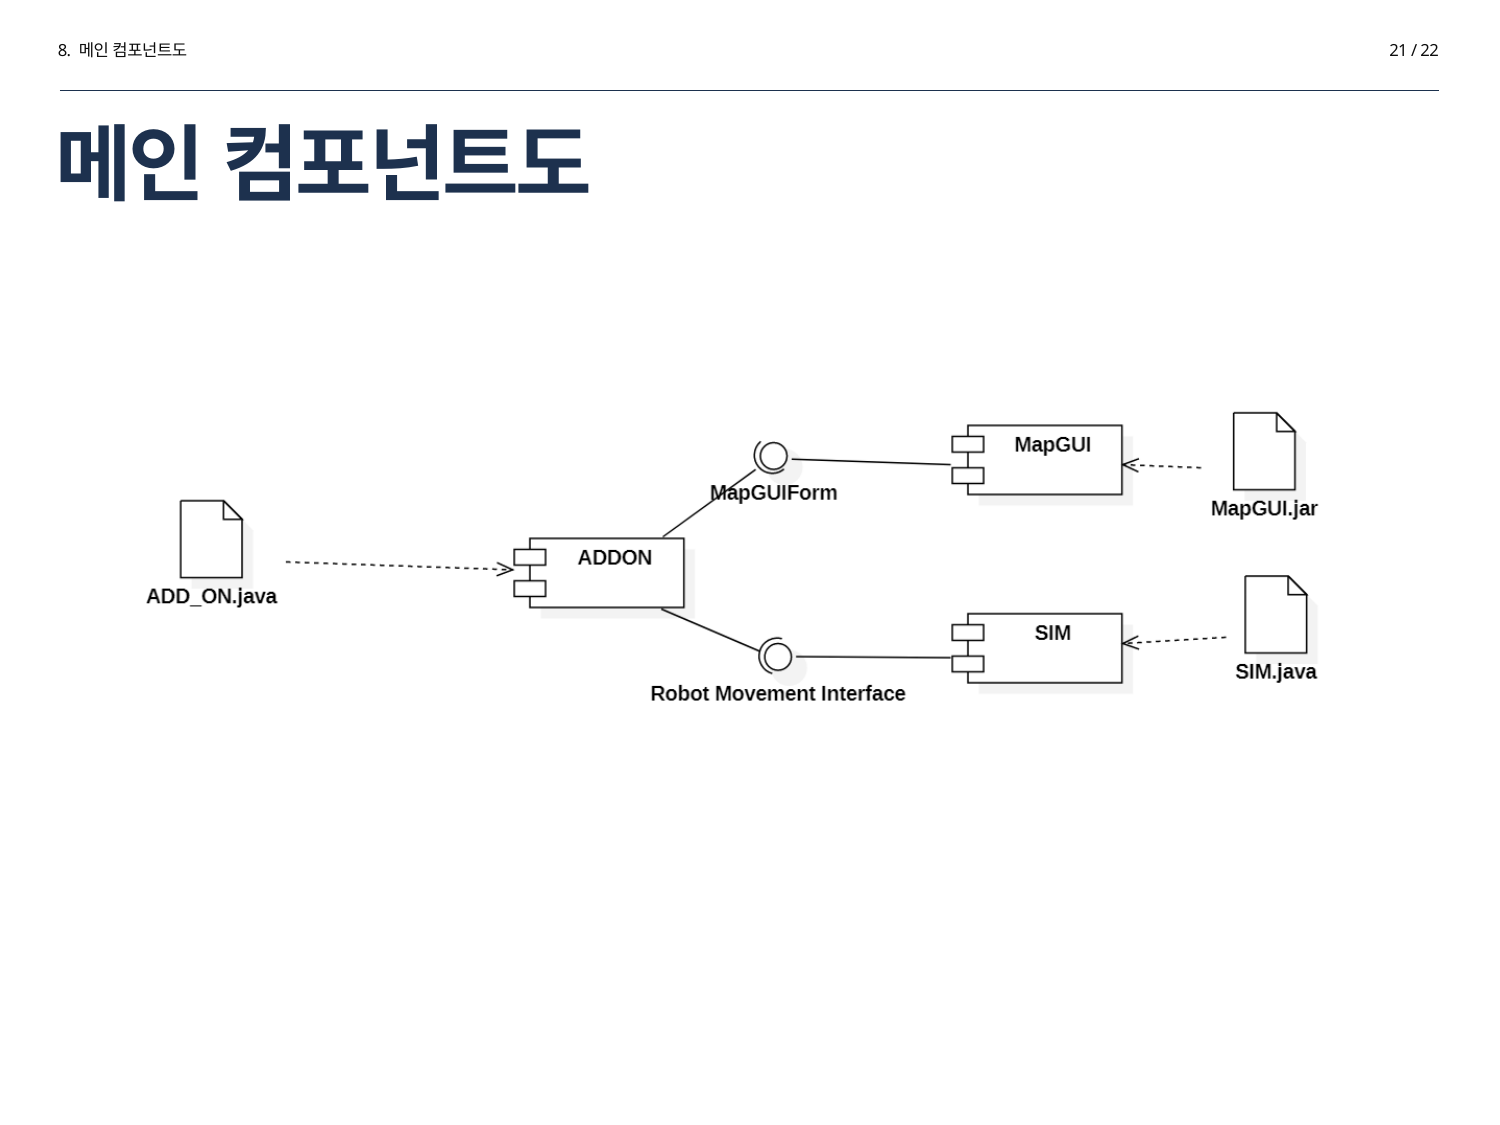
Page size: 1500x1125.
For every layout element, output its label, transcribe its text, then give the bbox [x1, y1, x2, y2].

title 메인 컴포넌트도 [40, 90, 1433, 231]
text_box 8. 메인 컴포넌트도 [43, 31, 303, 67]
picture [143, 370, 1357, 755]
text_box 21 / 22 [1193, 32, 1454, 70]
